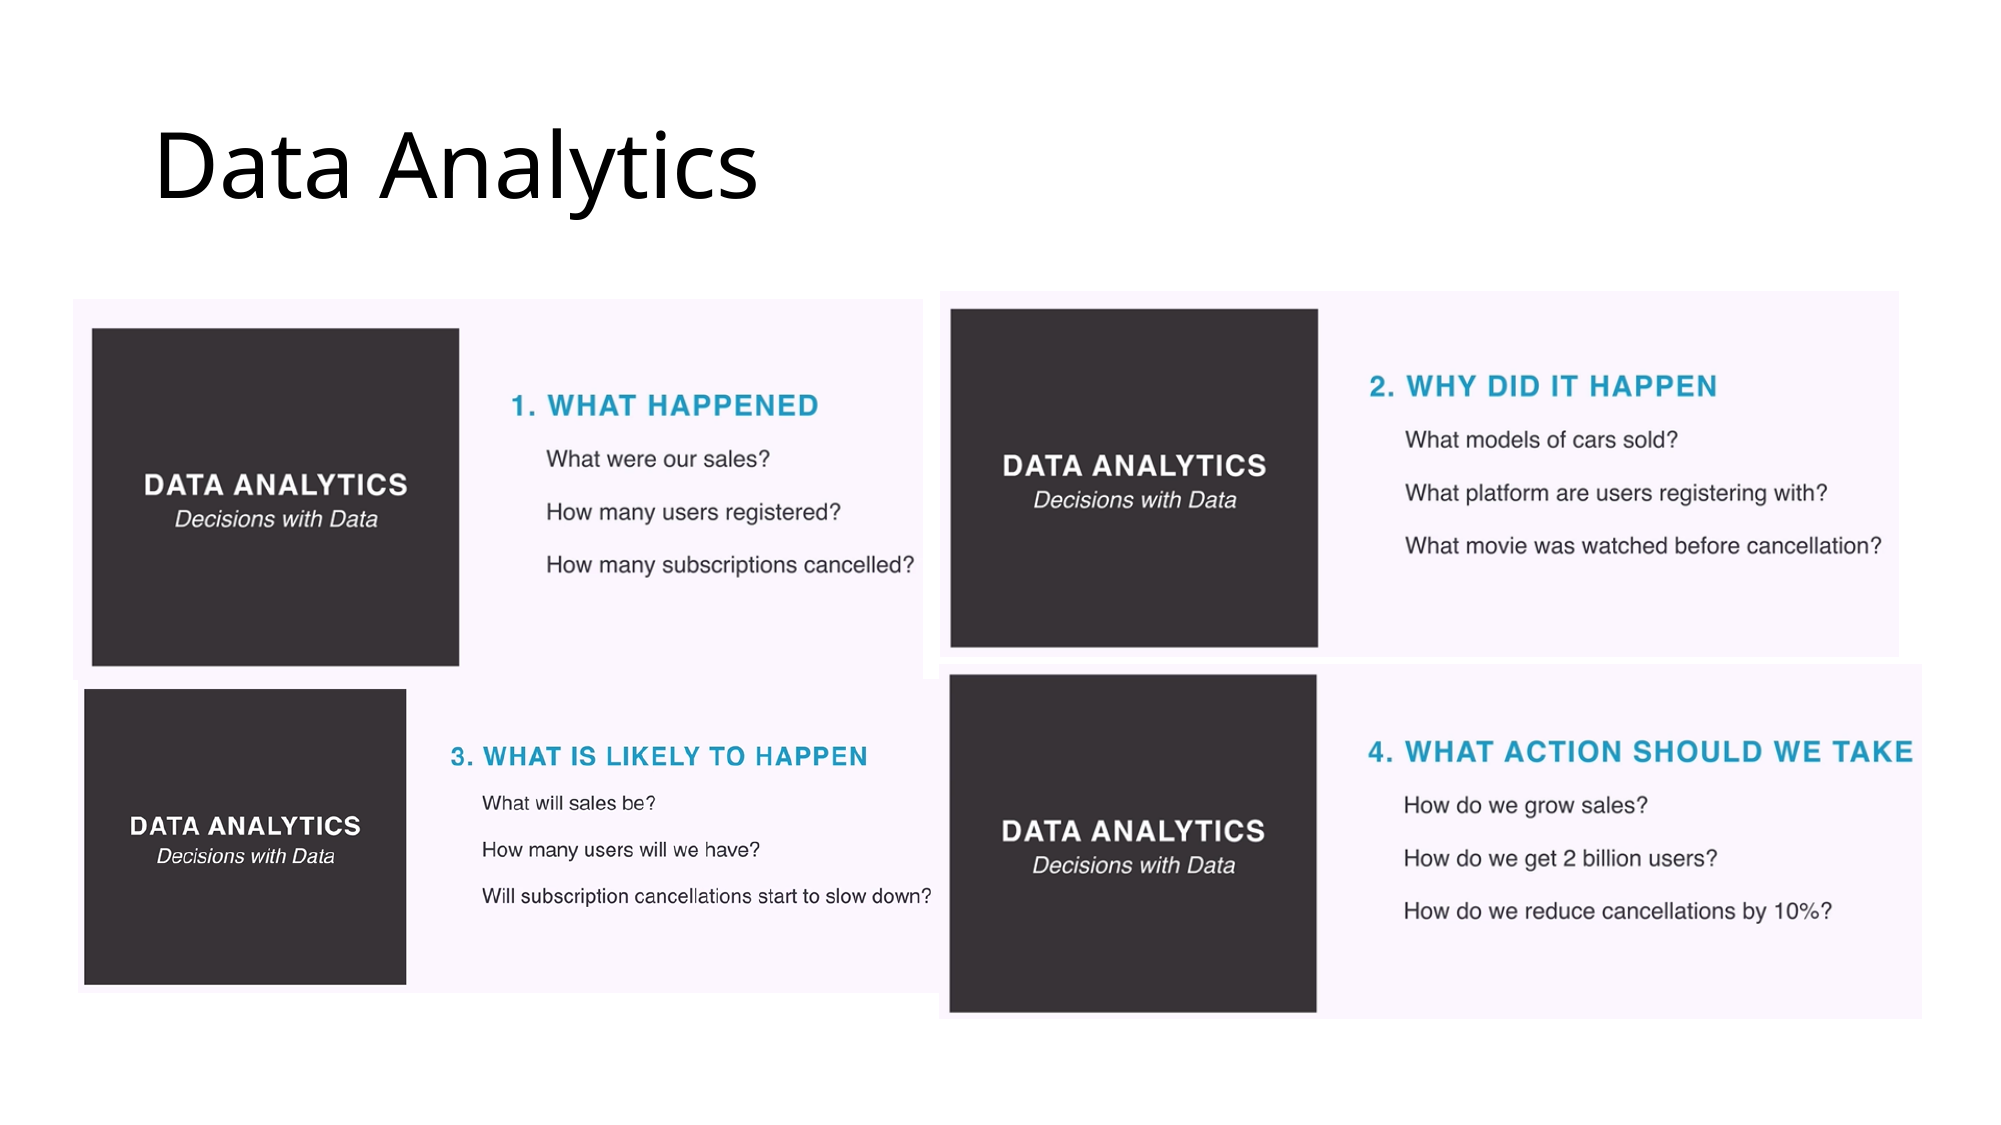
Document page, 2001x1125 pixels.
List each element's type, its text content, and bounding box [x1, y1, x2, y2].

picture [940, 291, 1899, 657]
title Data Analytics [137, 59, 1863, 278]
picture [73, 299, 1922, 1019]
